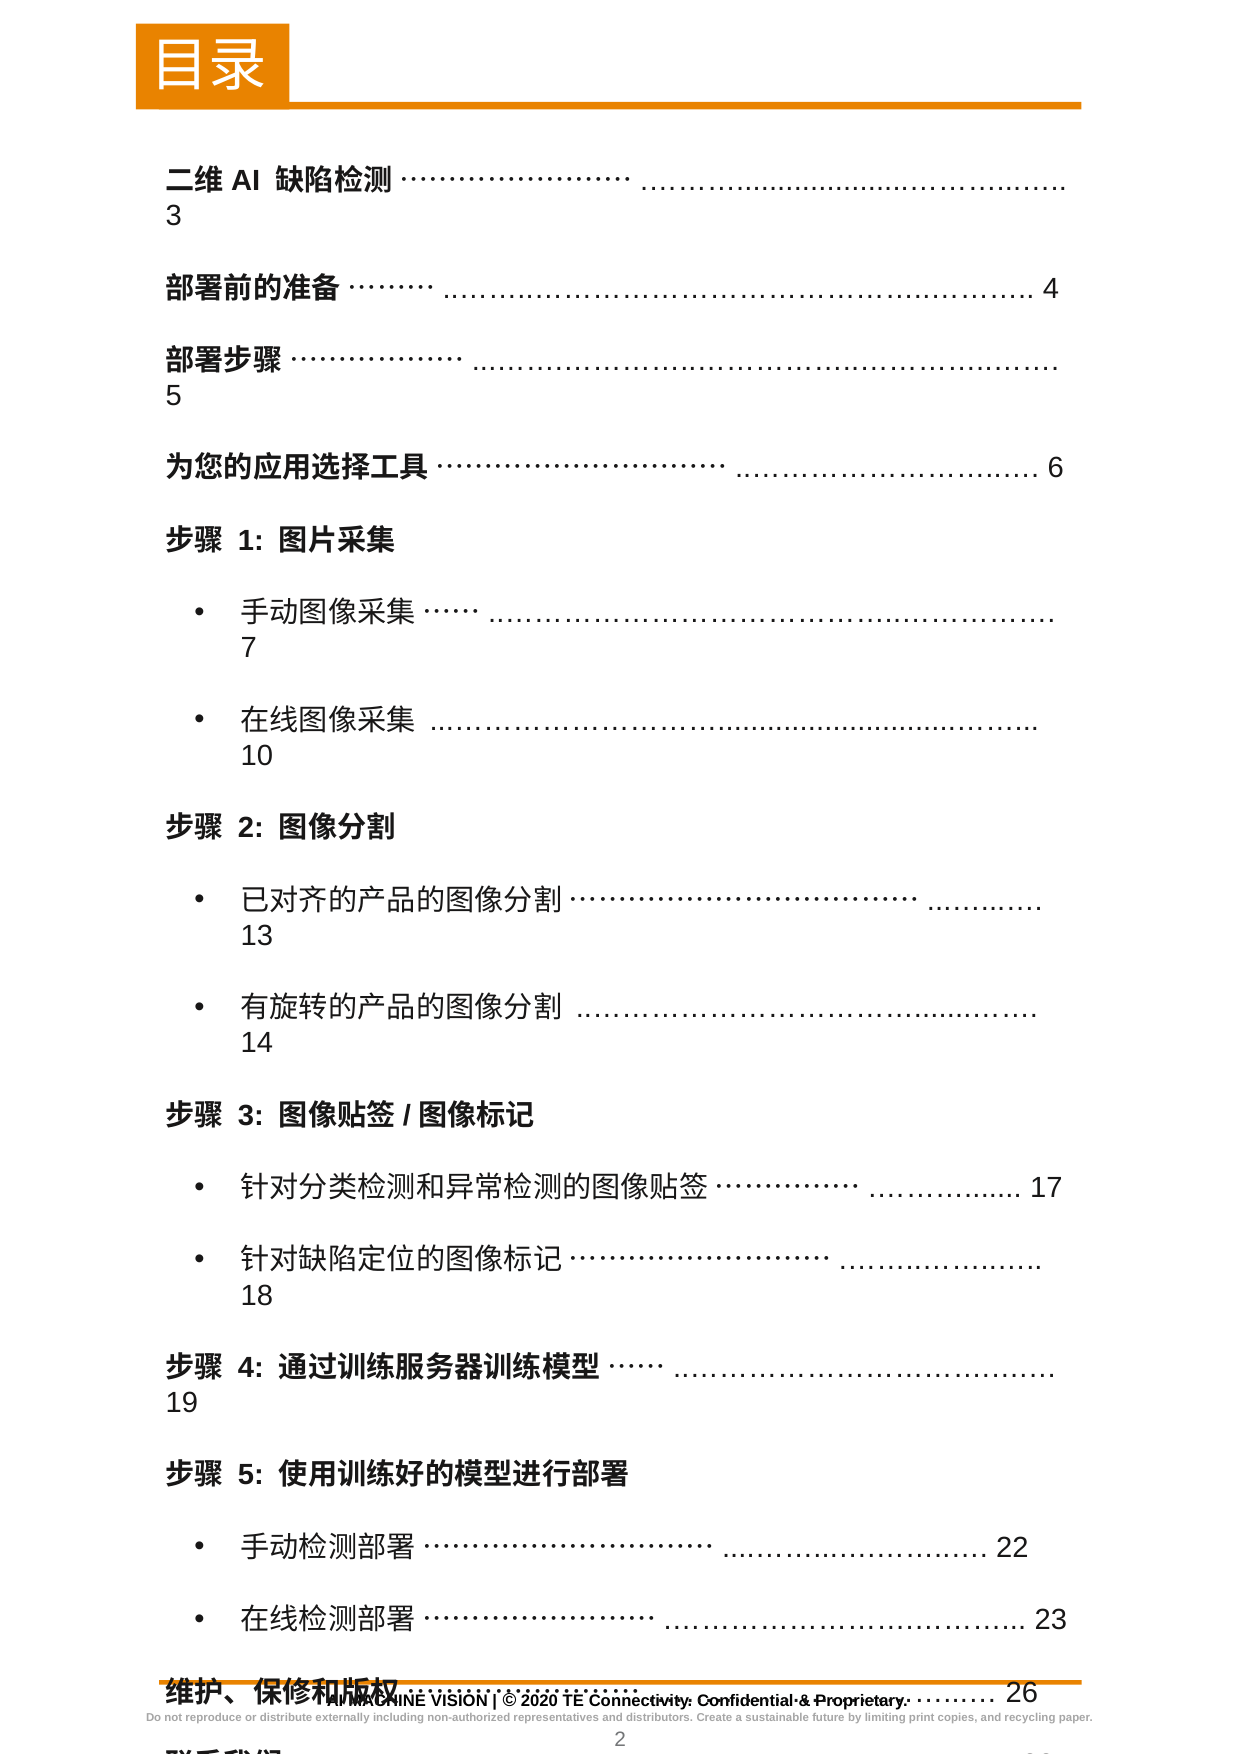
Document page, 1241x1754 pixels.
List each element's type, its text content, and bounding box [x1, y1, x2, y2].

text_box 二维AI 缺陷检测 …………………….……….....................………...….. 3 部署前的准备 ………..……..…………………………………..……….. 4 部署步骤 ………………...…….…………..……………..…………..……. 5 为您的应用选择工具 …………………………..……………………..…. 6 步骤 1: 图片采集 手动图像采集 ……..…………………………………..……………. 7 在线图像采集 ...……………………….............................……... 10 步骤 2: 图像分割 已对齐的产品的图像分割 ………………………………...…...…. 13 有旋转的产品的图像分割 ..…………………………….......……. 14 步骤 3: 图像贴签/图像标记 针对分类检测和异常检测的图像贴签 …………….………....... 17 针对缺陷定位的图像标记 ……………………….……..……..….. 18 步骤 4: 通过训练服务器训练模型 ……..………………………….….… 19 步骤 5: 使用训练好的模型进行部署 手动检测部署 …………………………....……...….……..…. 22 在线检测部署 …………………….…………………….………... 23 维护、保修和版权 …………………….…………….……..……...… 26 联系我们 ….…………………….…………………….……..……...…. 28 [150, 154, 1093, 1754]
title 目录 [135, 23, 290, 110]
